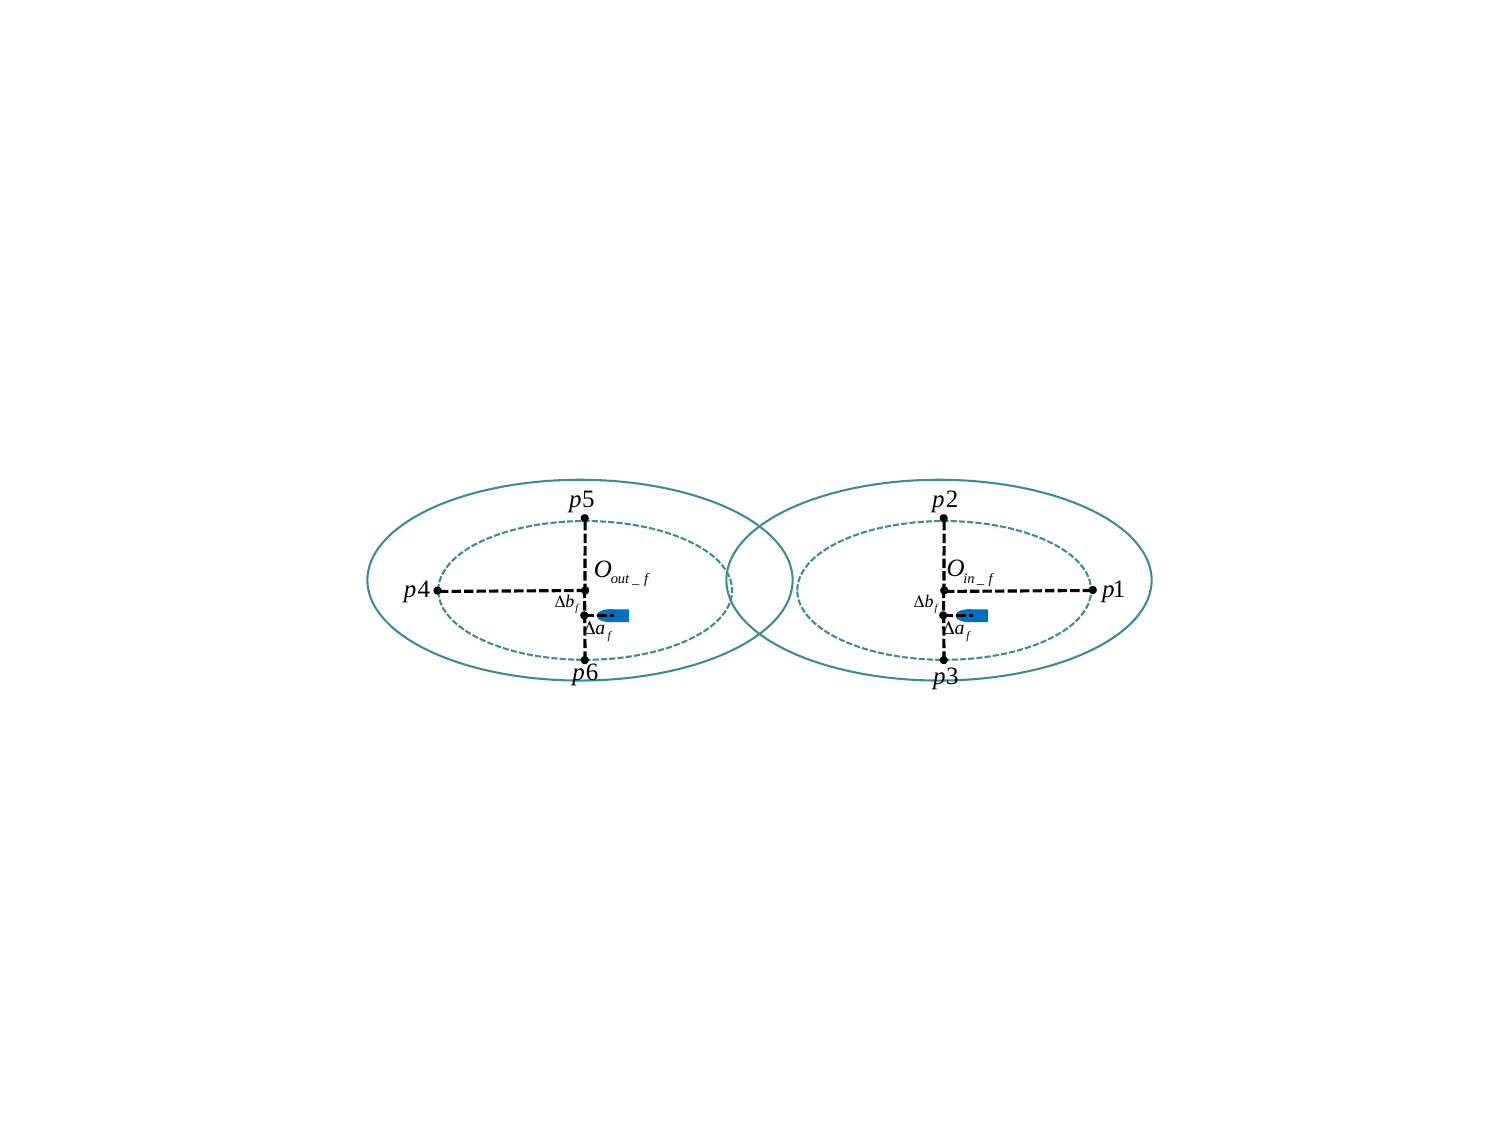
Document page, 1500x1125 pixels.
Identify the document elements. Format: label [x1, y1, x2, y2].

text_box [910, 589, 944, 618]
text_box [606, 599, 620, 632]
text_box [945, 551, 1000, 590]
text_box [565, 657, 604, 691]
text_box [1095, 574, 1129, 608]
text_box [796, 520, 943, 661]
text_box [939, 614, 976, 647]
text_box [562, 484, 598, 519]
text_box [396, 574, 435, 609]
text_box [965, 599, 979, 632]
text_box [925, 484, 963, 519]
text_box [945, 520, 1092, 590]
text_box [435, 586, 442, 595]
text_box [1088, 585, 1095, 595]
text_box [590, 552, 656, 592]
text_box [760, 478, 1153, 682]
text_box [551, 592, 585, 618]
text_box [437, 592, 584, 661]
text_box [945, 592, 1092, 661]
text_box [580, 614, 617, 647]
text_box [437, 520, 584, 590]
text_box [366, 478, 794, 682]
text_box [926, 662, 962, 696]
text_box [586, 520, 734, 661]
